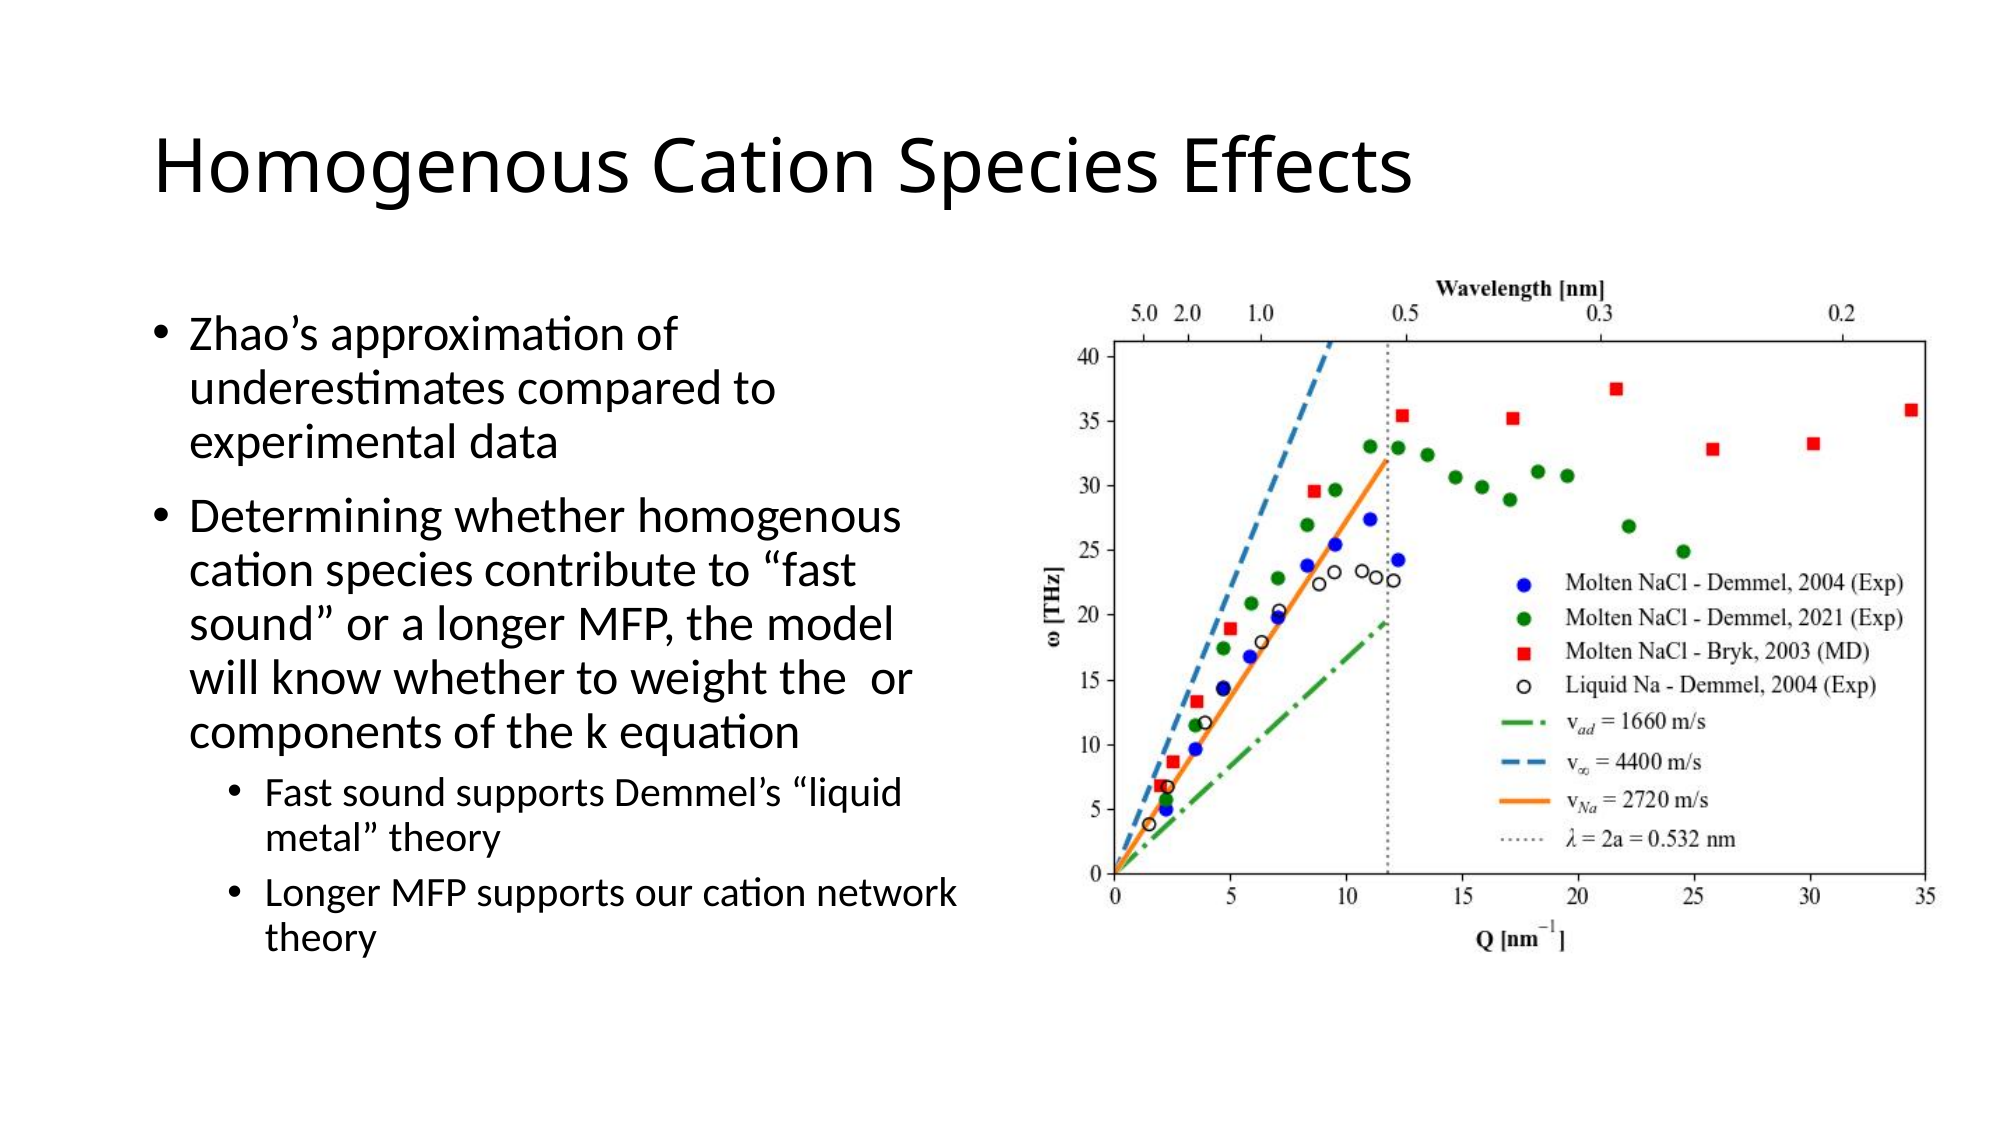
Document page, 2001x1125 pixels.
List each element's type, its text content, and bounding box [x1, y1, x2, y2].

title Homogenous Cation Species Effects [137, 59, 1863, 278]
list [1037, 247, 1964, 987]
